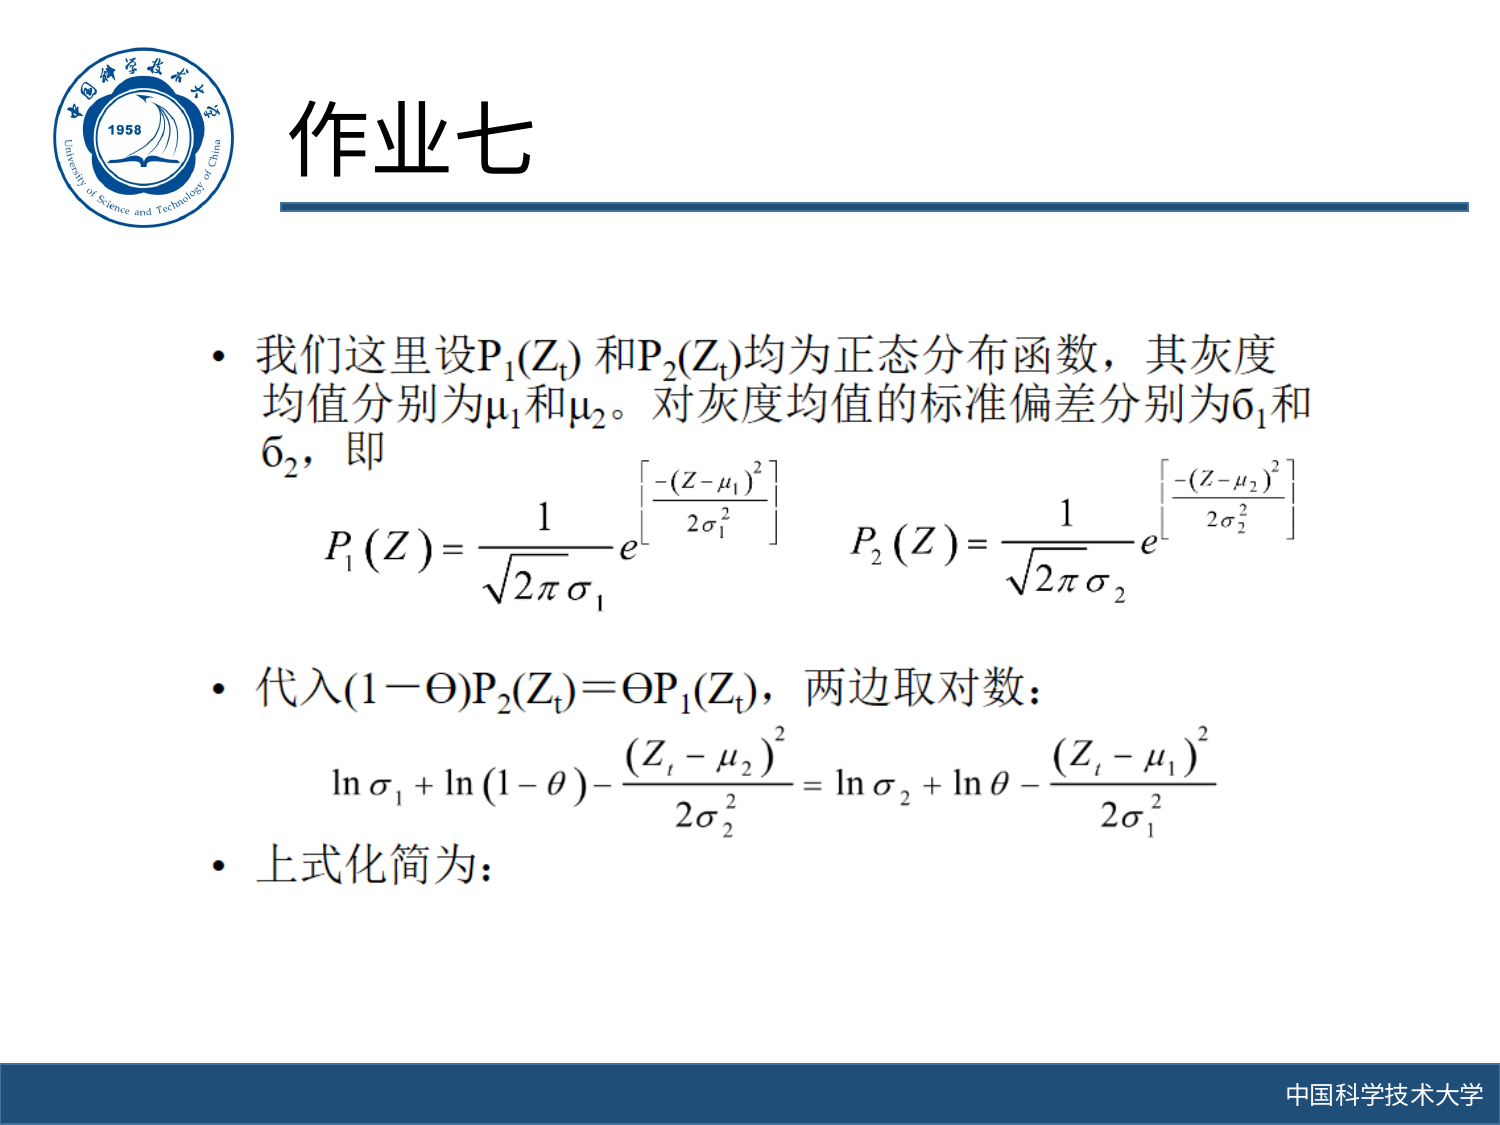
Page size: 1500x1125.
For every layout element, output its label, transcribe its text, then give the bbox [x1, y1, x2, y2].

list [103, 290, 1397, 1003]
title 作业七 [271, 45, 1469, 242]
picture [49, 39, 234, 228]
